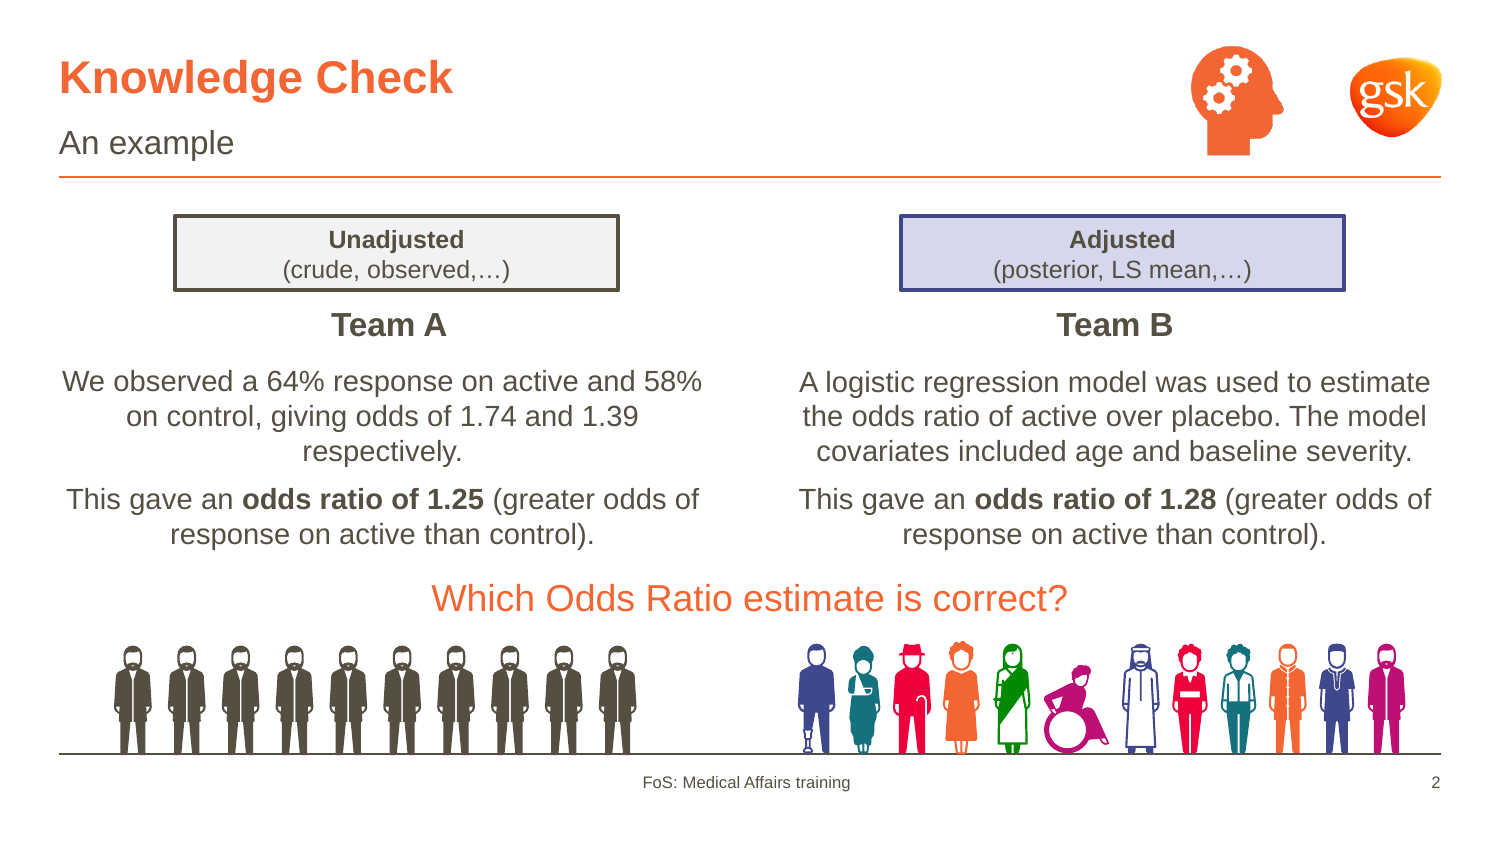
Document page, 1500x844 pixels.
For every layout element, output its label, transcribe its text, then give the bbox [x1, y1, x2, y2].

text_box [1268, 643, 1307, 754]
text_box Team B [797, 295, 1448, 352]
text_box [329, 645, 368, 756]
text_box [992, 643, 1031, 754]
text_box Which Odds Ratio estimate is correct? [416, 566, 1084, 627]
text_box [544, 645, 583, 756]
text_box [437, 645, 475, 756]
text_box [1367, 643, 1406, 754]
text_box [1043, 664, 1110, 754]
picture [1171, 37, 1302, 168]
text_box [275, 645, 314, 756]
text_box Unadjusted (crude, observed,…) [173, 214, 620, 292]
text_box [942, 640, 981, 755]
list Team A [71, 295, 722, 352]
text_box [114, 645, 152, 756]
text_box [1318, 643, 1356, 754]
text_box A logistic regression model was used to estimate the odds ratio of active over placebo. The model covariates included age and baseline severity. This gave an odds ratio of 1.28 (greater odds of response on active than control). [797, 355, 1448, 639]
text_box Adjusted (posterior, LS mean,…) [899, 214, 1346, 292]
slide_number FoS: Medical Affairs training [489, 771, 1009, 817]
text_box [383, 645, 422, 756]
text_box [797, 643, 836, 754]
slide_number 2 [1304, 771, 1441, 817]
text_box [167, 645, 206, 756]
picture [1333, 38, 1457, 157]
text_box We observed a 64% response on active and 58% on control, giving odds of 1.74 and 1.39 respectively. This gave an odds ratio of 1.25 (greater odds of response on active than control). [58, 355, 722, 580]
list An example [58, 113, 1166, 160]
text_box [893, 643, 932, 754]
text_box [848, 645, 881, 754]
text_box [221, 645, 260, 756]
text_box [598, 645, 637, 756]
text_box [1220, 643, 1257, 754]
text_box [1121, 643, 1160, 754]
text_box [491, 645, 529, 756]
title Knowledge Check [58, 47, 1166, 103]
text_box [1171, 643, 1209, 754]
